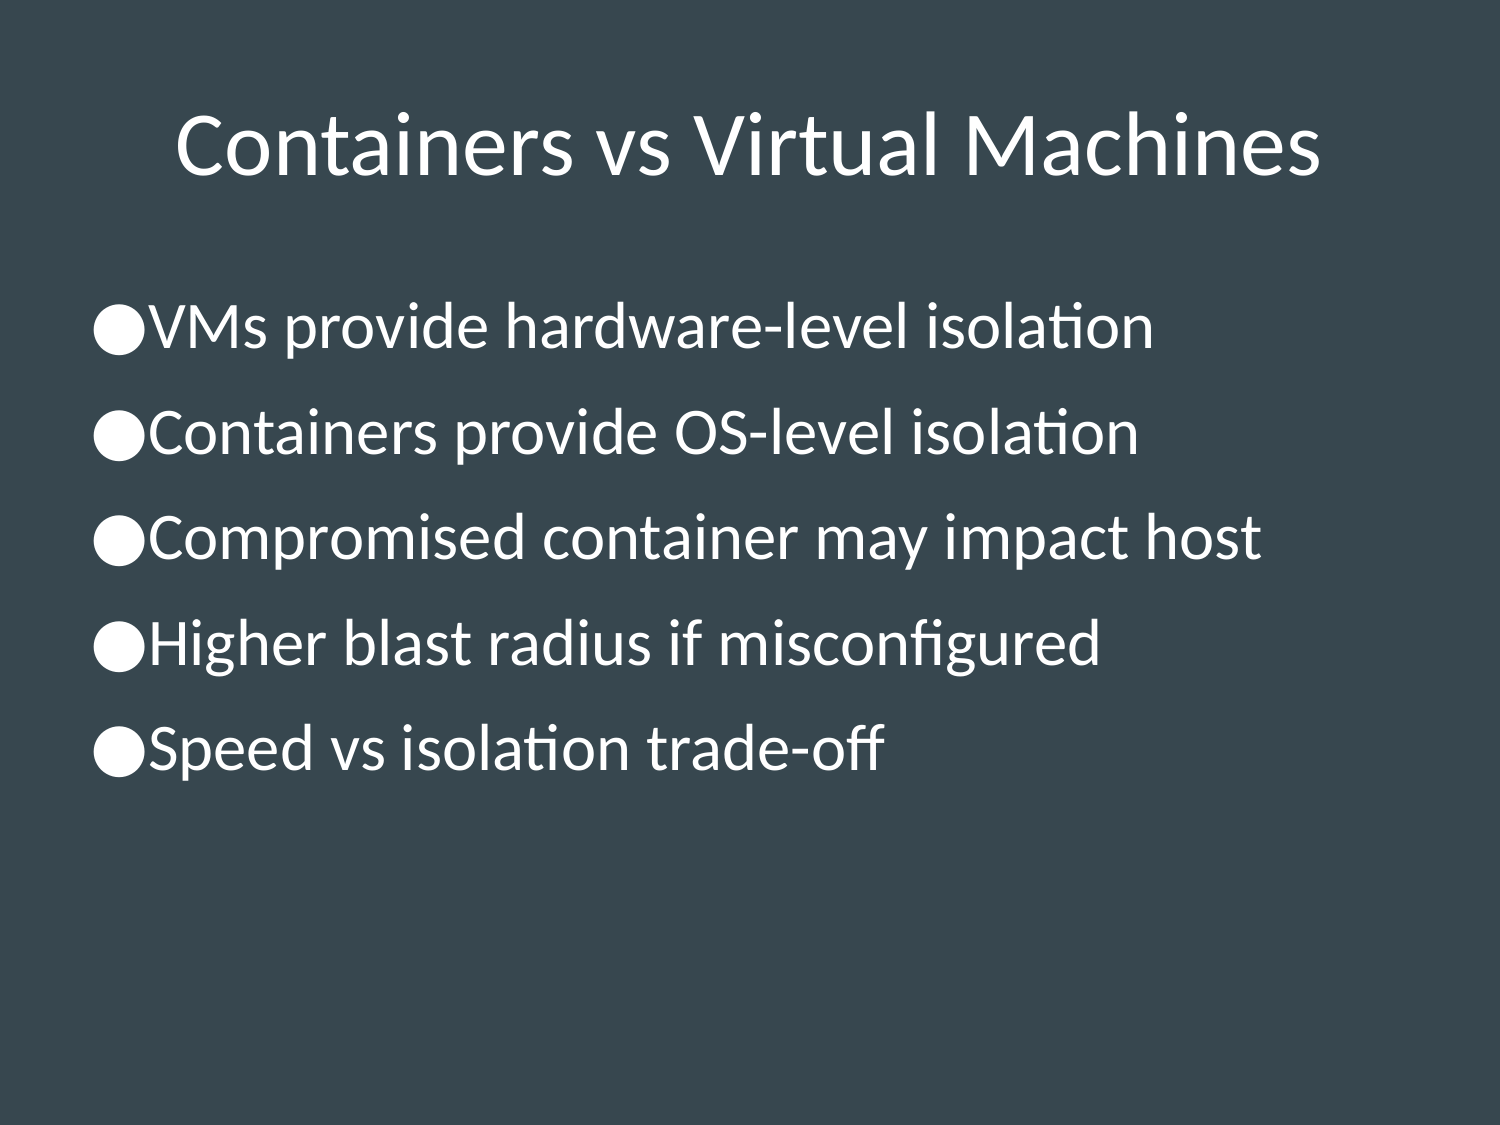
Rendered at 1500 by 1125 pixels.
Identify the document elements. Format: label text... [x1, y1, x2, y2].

title Containers vs Virtual Machines [75, 45, 1425, 233]
list VMs provide hardware-level isolation Containers provide OS-level isolation Compromised container may impact host Higher blast radius if misconfigured Speed vs isolation trade-off [75, 262, 1425, 1005]
